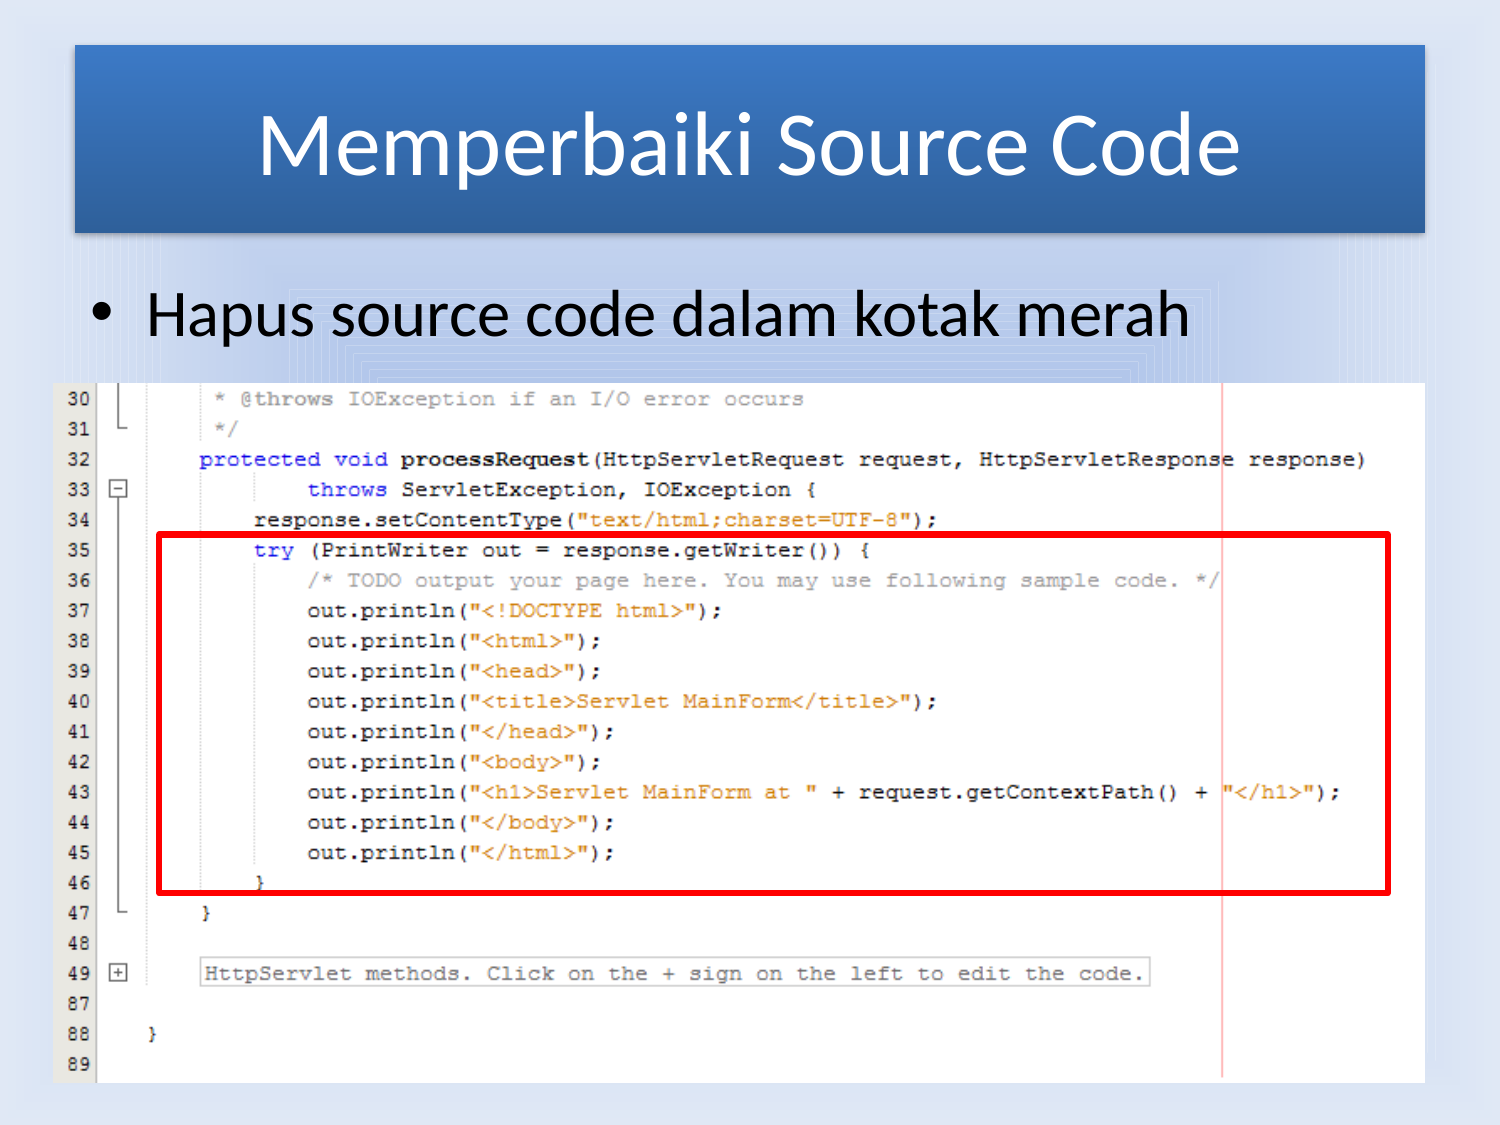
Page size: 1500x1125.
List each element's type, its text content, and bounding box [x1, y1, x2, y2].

picture [52, 383, 1426, 1083]
title Memperbaiki Source Code [75, 45, 1425, 233]
list Hapus source code dalam kotak merah [75, 262, 1425, 362]
